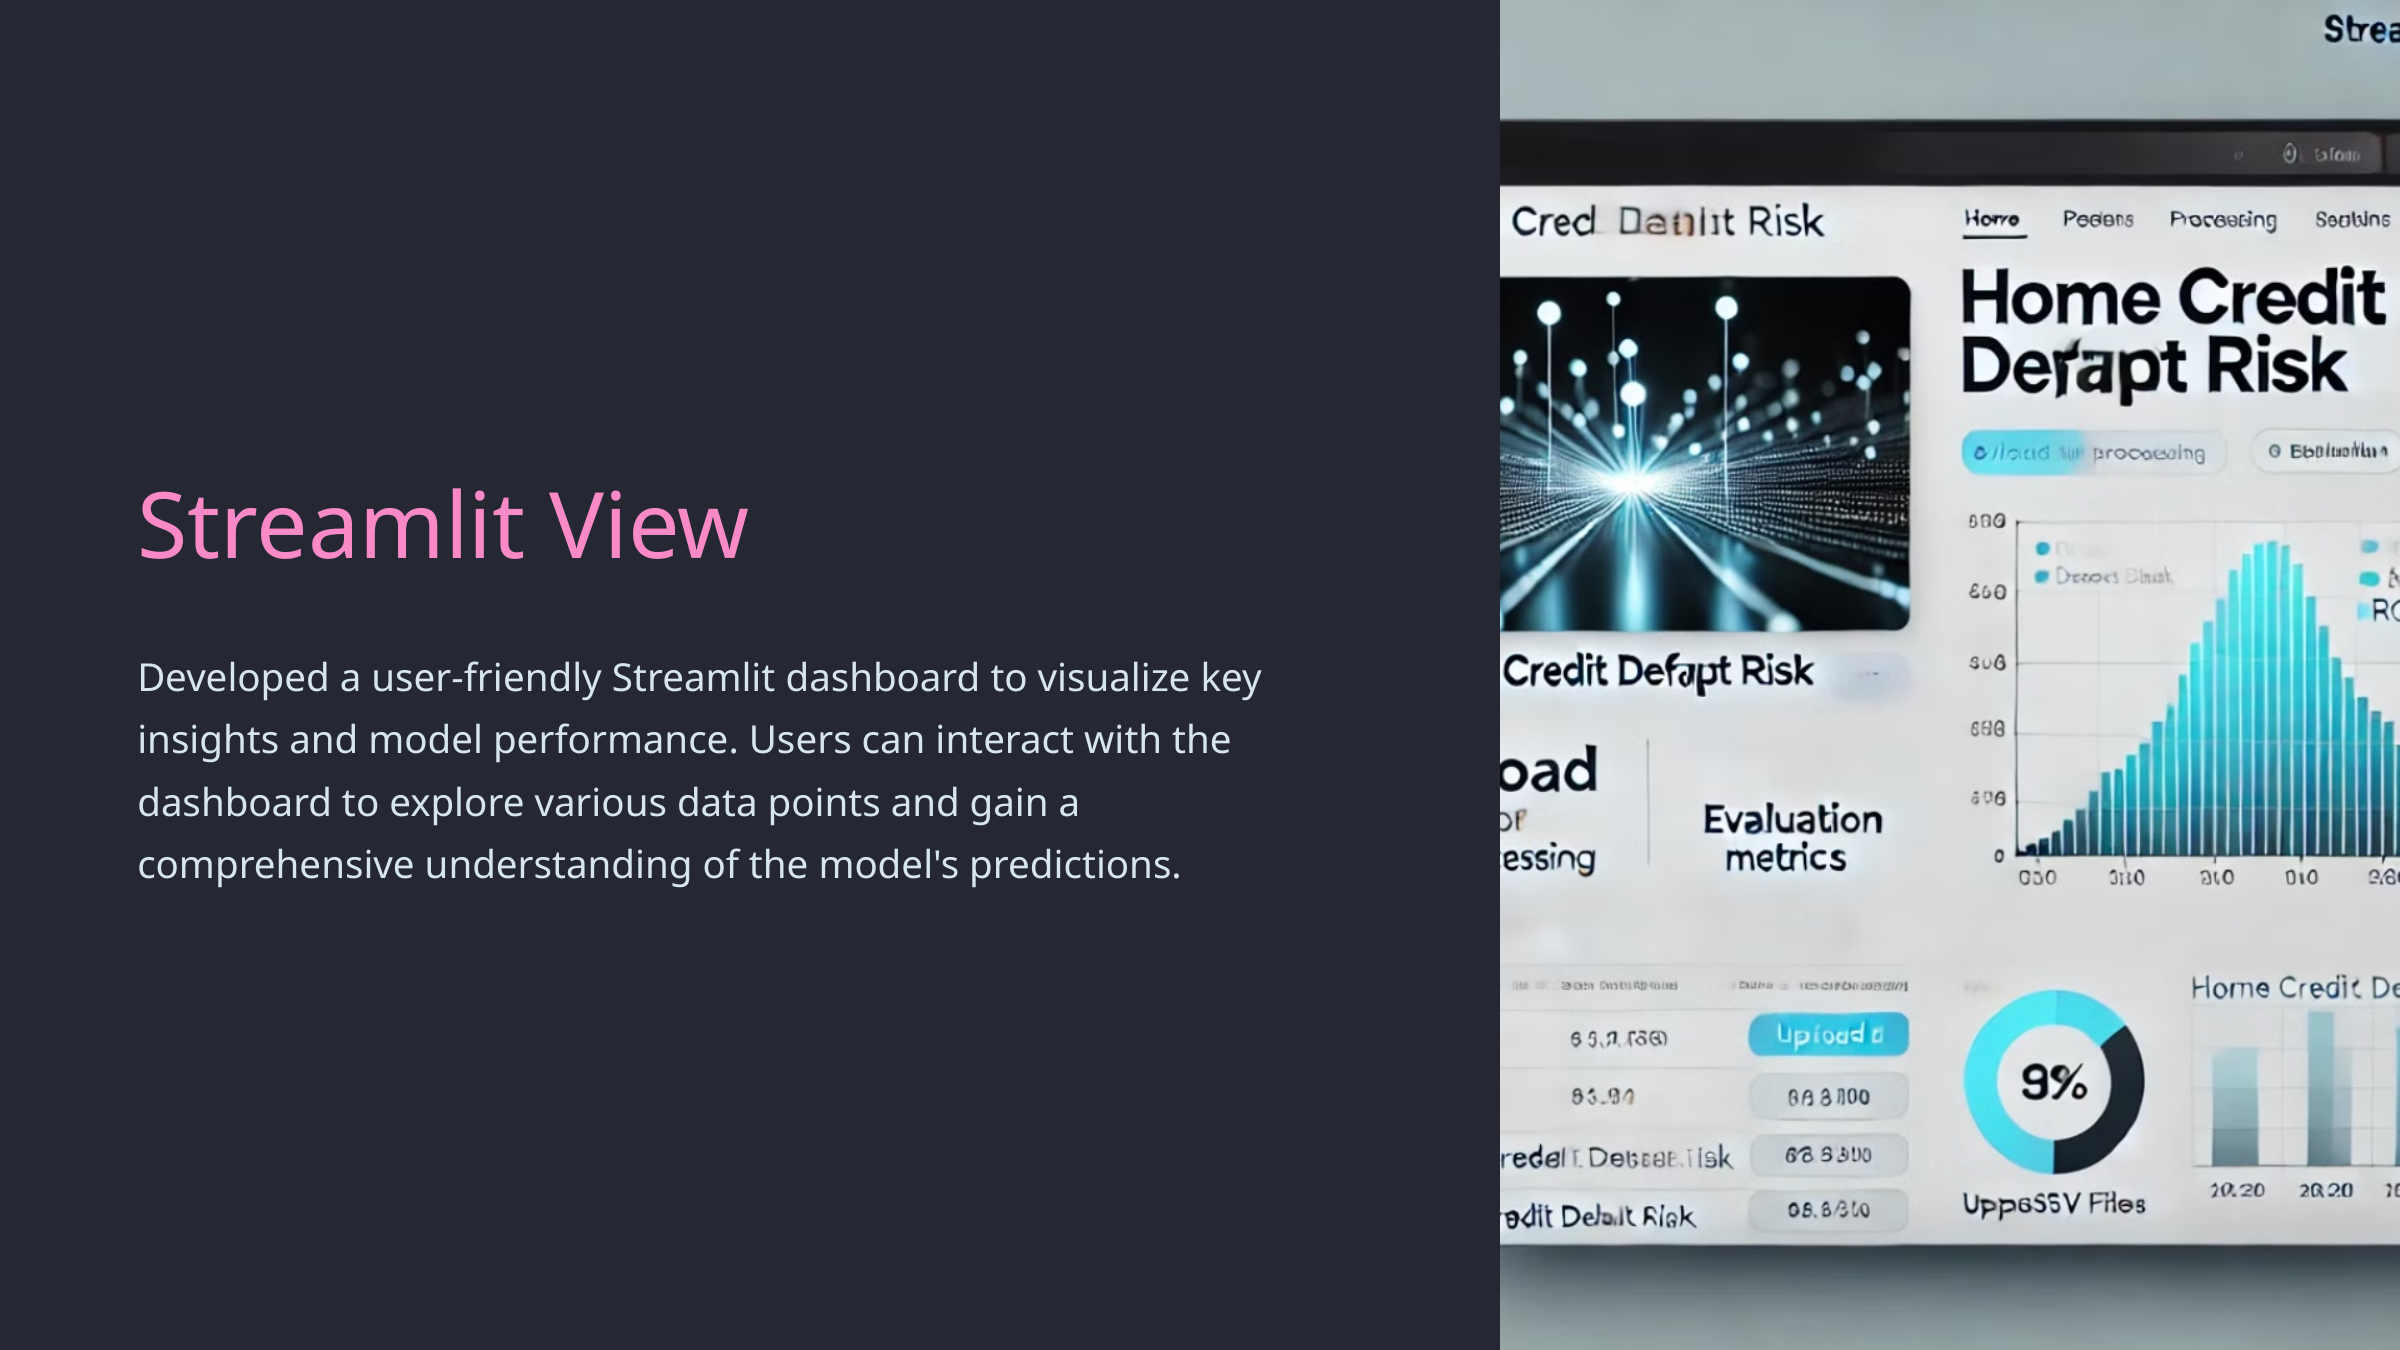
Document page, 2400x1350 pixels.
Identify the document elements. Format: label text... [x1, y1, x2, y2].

text_box Streamlit View [137, 462, 1062, 578]
picture [1499, 0, 2400, 1350]
text_box Developed a user-friendly Streamlit dashboard to visualize key insights and model performance. Users can interact with the dashboard to explore various data points and gain a comprehensive understanding of the model's predictions. [137, 636, 1363, 888]
